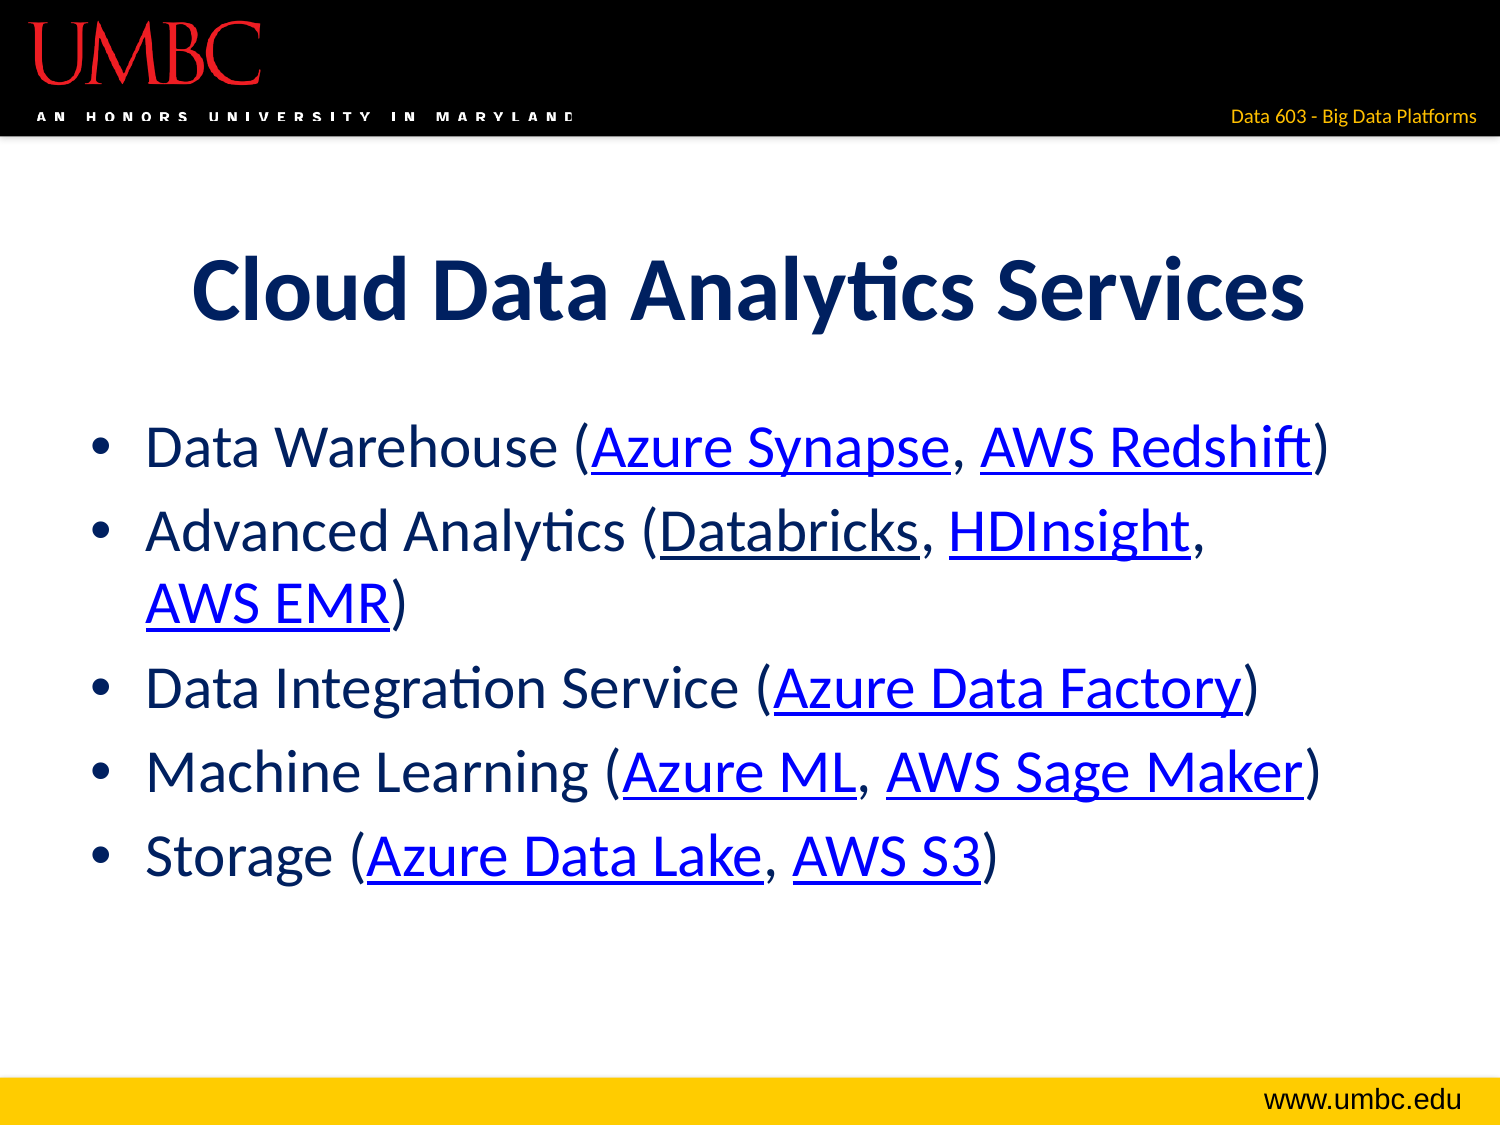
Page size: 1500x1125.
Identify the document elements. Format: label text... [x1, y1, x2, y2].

list Data Warehouse (Azure Synapse, AWS Redshift) Advanced Analytics (Databricks, HDInsight, AWS EMR) Data Integration Service (Azure Data Factory) Machine Learning (Azure ML, AWS Sage Maker) Storage (Azure Data Lake, AWS S3) [75, 402, 1425, 1005]
title Cloud Data Analytics Services [75, 190, 1425, 378]
